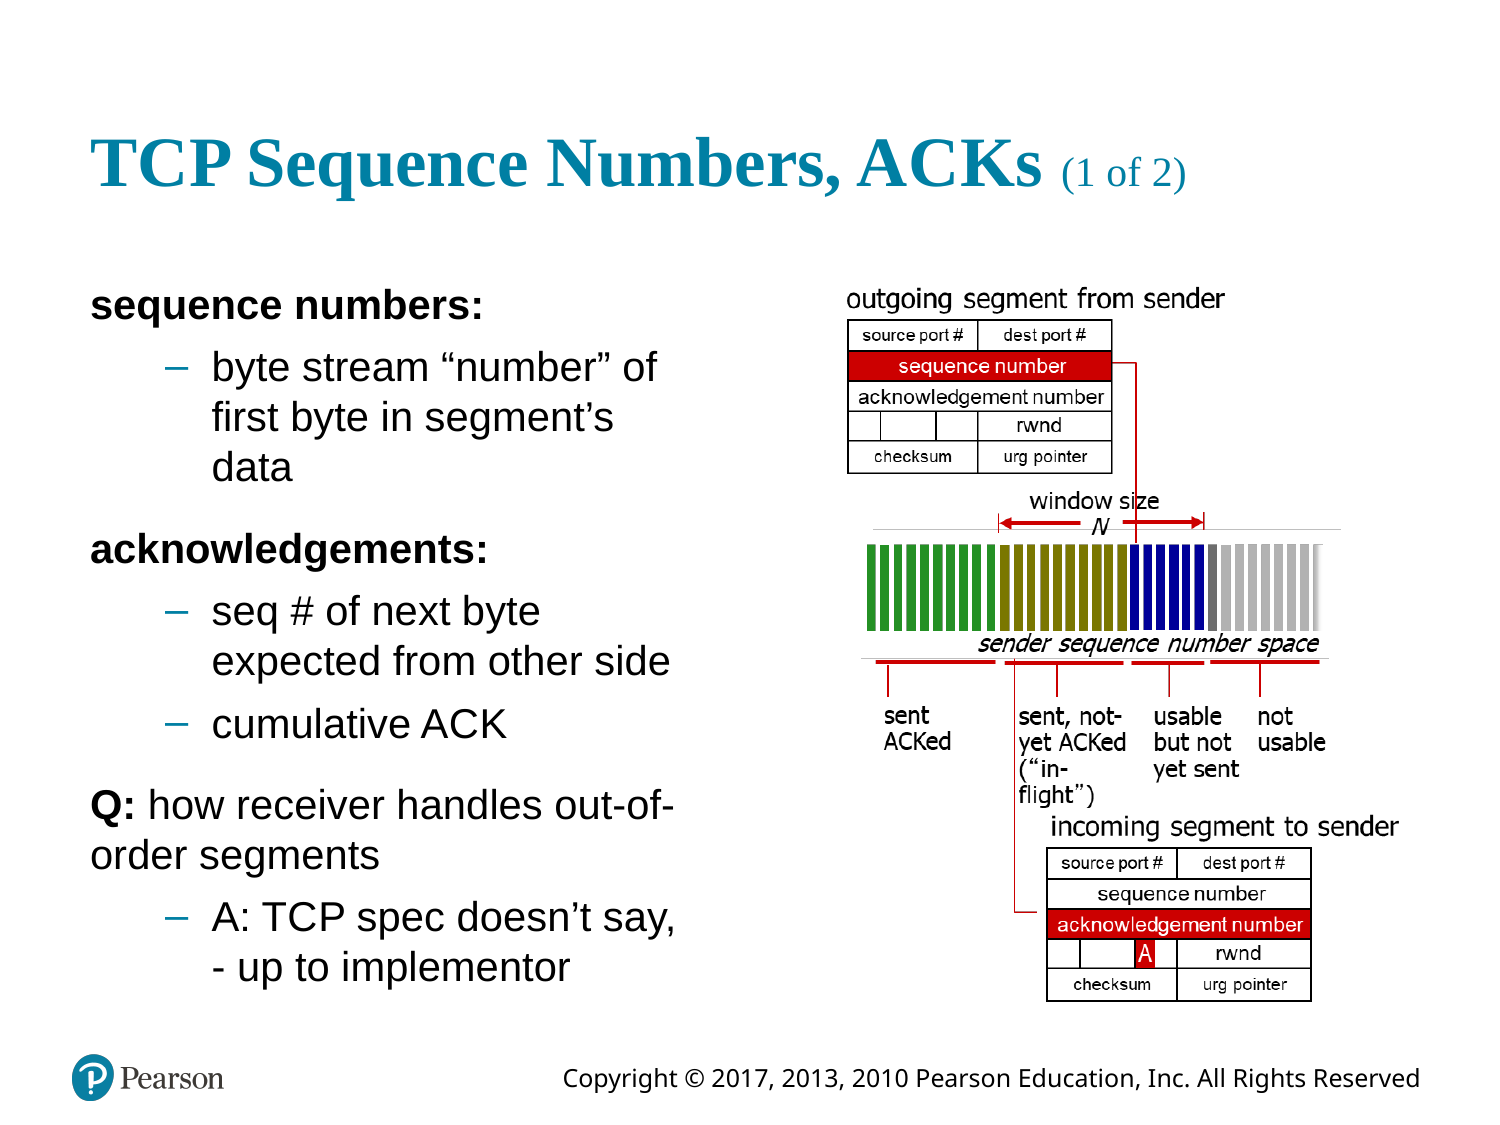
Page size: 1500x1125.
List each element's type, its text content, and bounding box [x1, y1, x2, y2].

picture [72, 1054, 88, 1070]
list sequence numbers: byte stream “number” of first byte in segment’s data acknowledgements: seq # of next byte expected from other side cumulative A C K Q: how receiver handles out-of-order segments A: T C P spec doesn’t say, - up to implementor [75, 262, 709, 1005]
picture [72, 1087, 83, 1101]
picture [98, 1054, 224, 1101]
title T C P Sequence Numbers, A C K s (1 of 2) [75, 0, 1425, 216]
picture [828, 271, 1416, 1004]
picture [80, 1063, 106, 1088]
